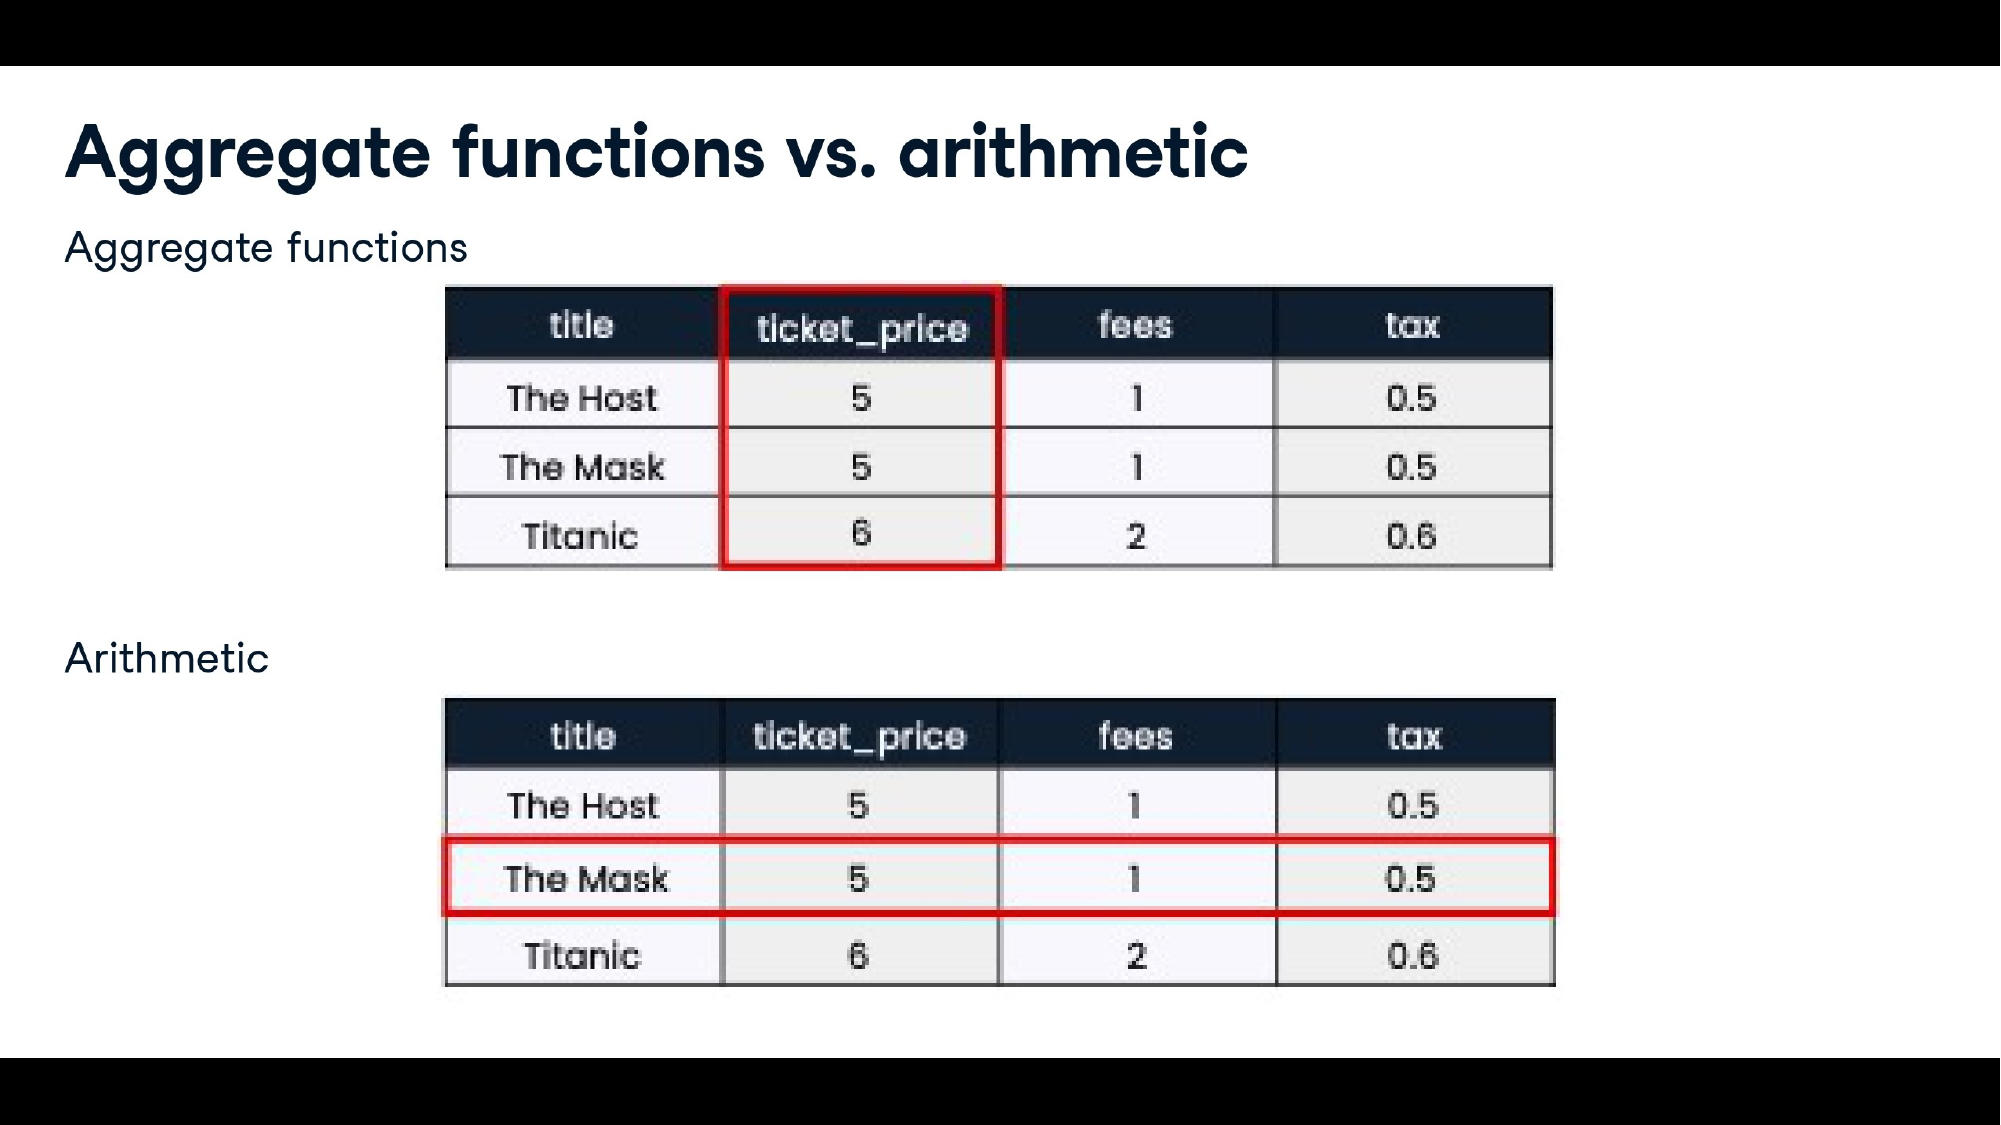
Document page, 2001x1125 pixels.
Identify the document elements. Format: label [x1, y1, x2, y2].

picture [0, 66, 2000, 1059]
